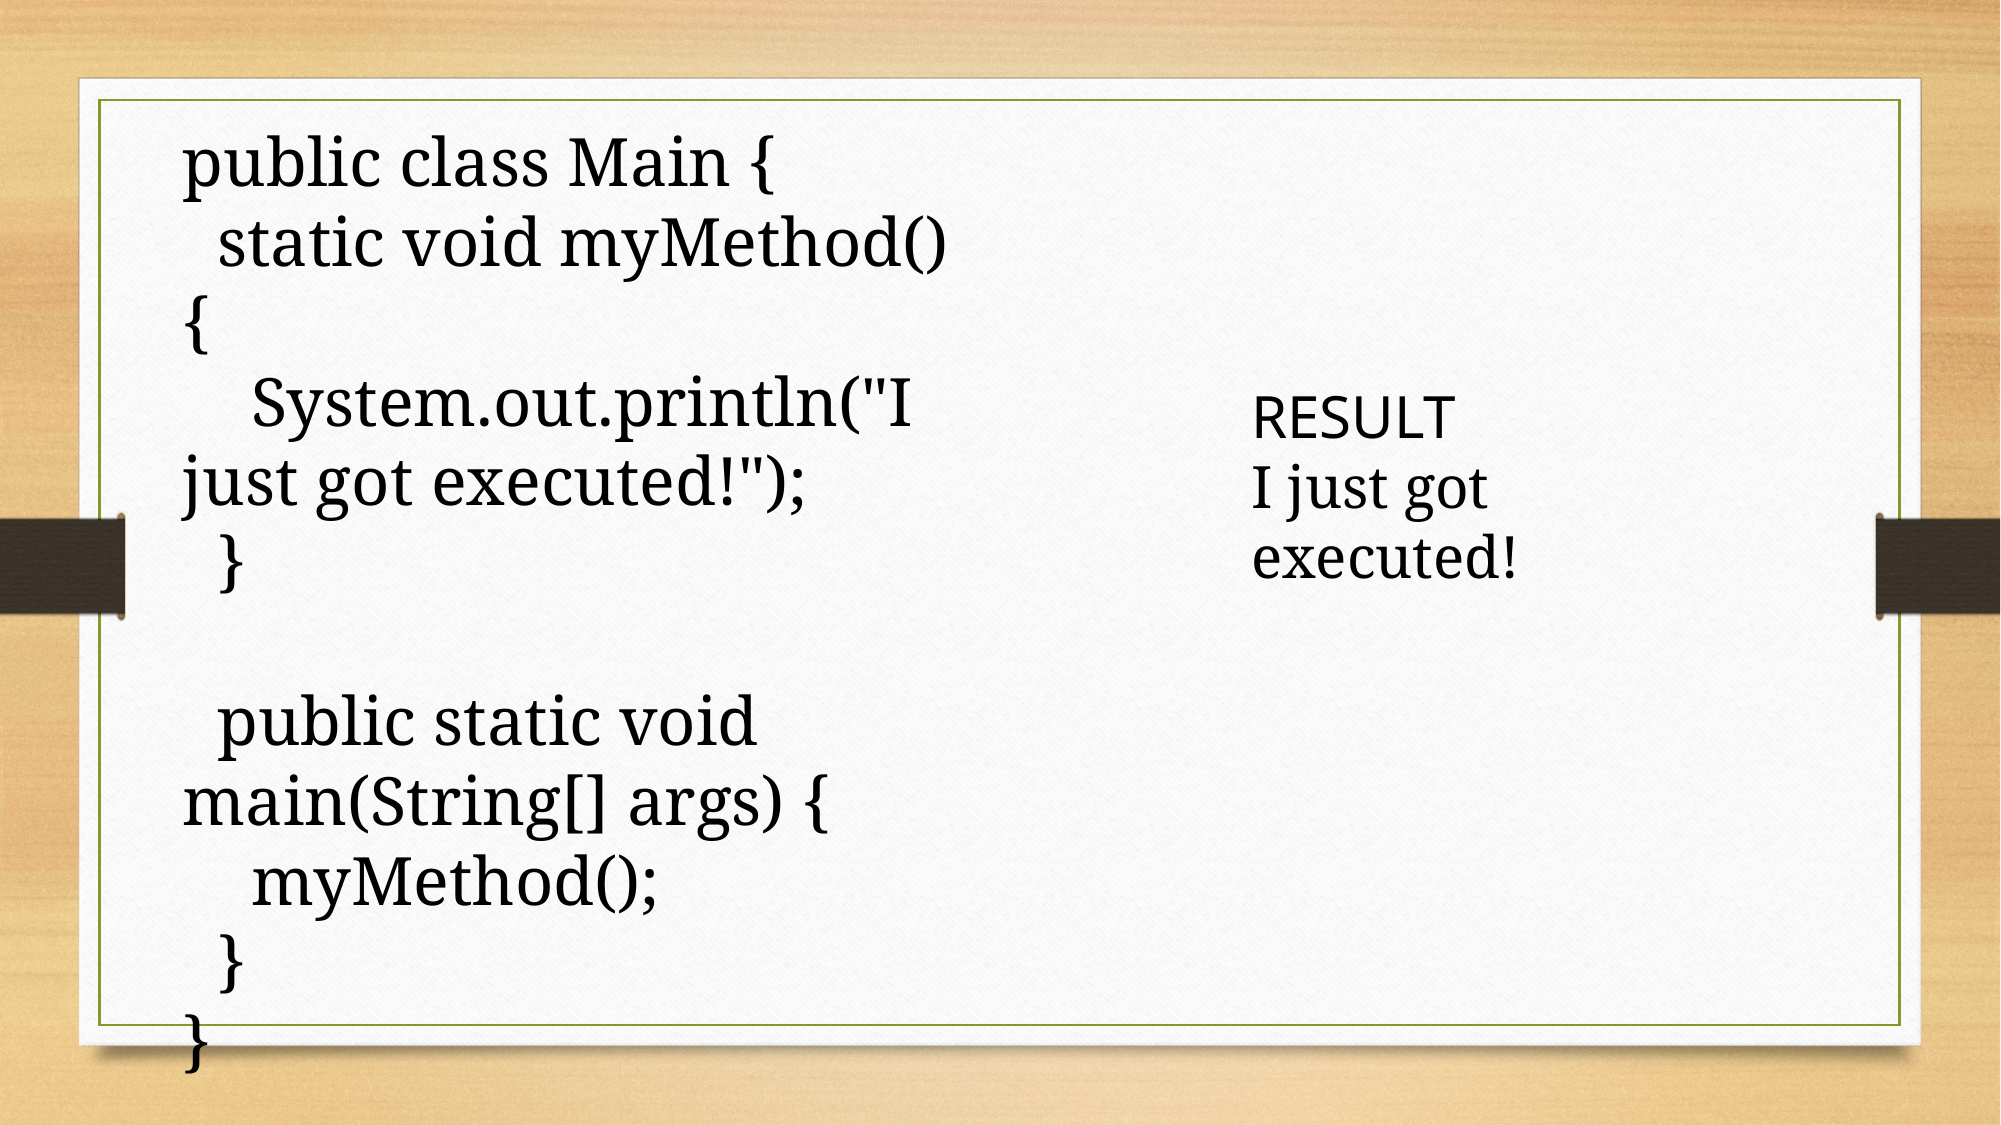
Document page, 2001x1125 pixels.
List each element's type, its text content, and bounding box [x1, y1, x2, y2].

text_box public class Main { static void myMethod() { System.out.println("I just got executed!"); } public static void main(String[] args) { myMethod(); } } [168, 112, 1000, 1087]
picture [0, 0, 2001, 1125]
text_box RESULT I just got executed! [1236, 372, 1761, 598]
